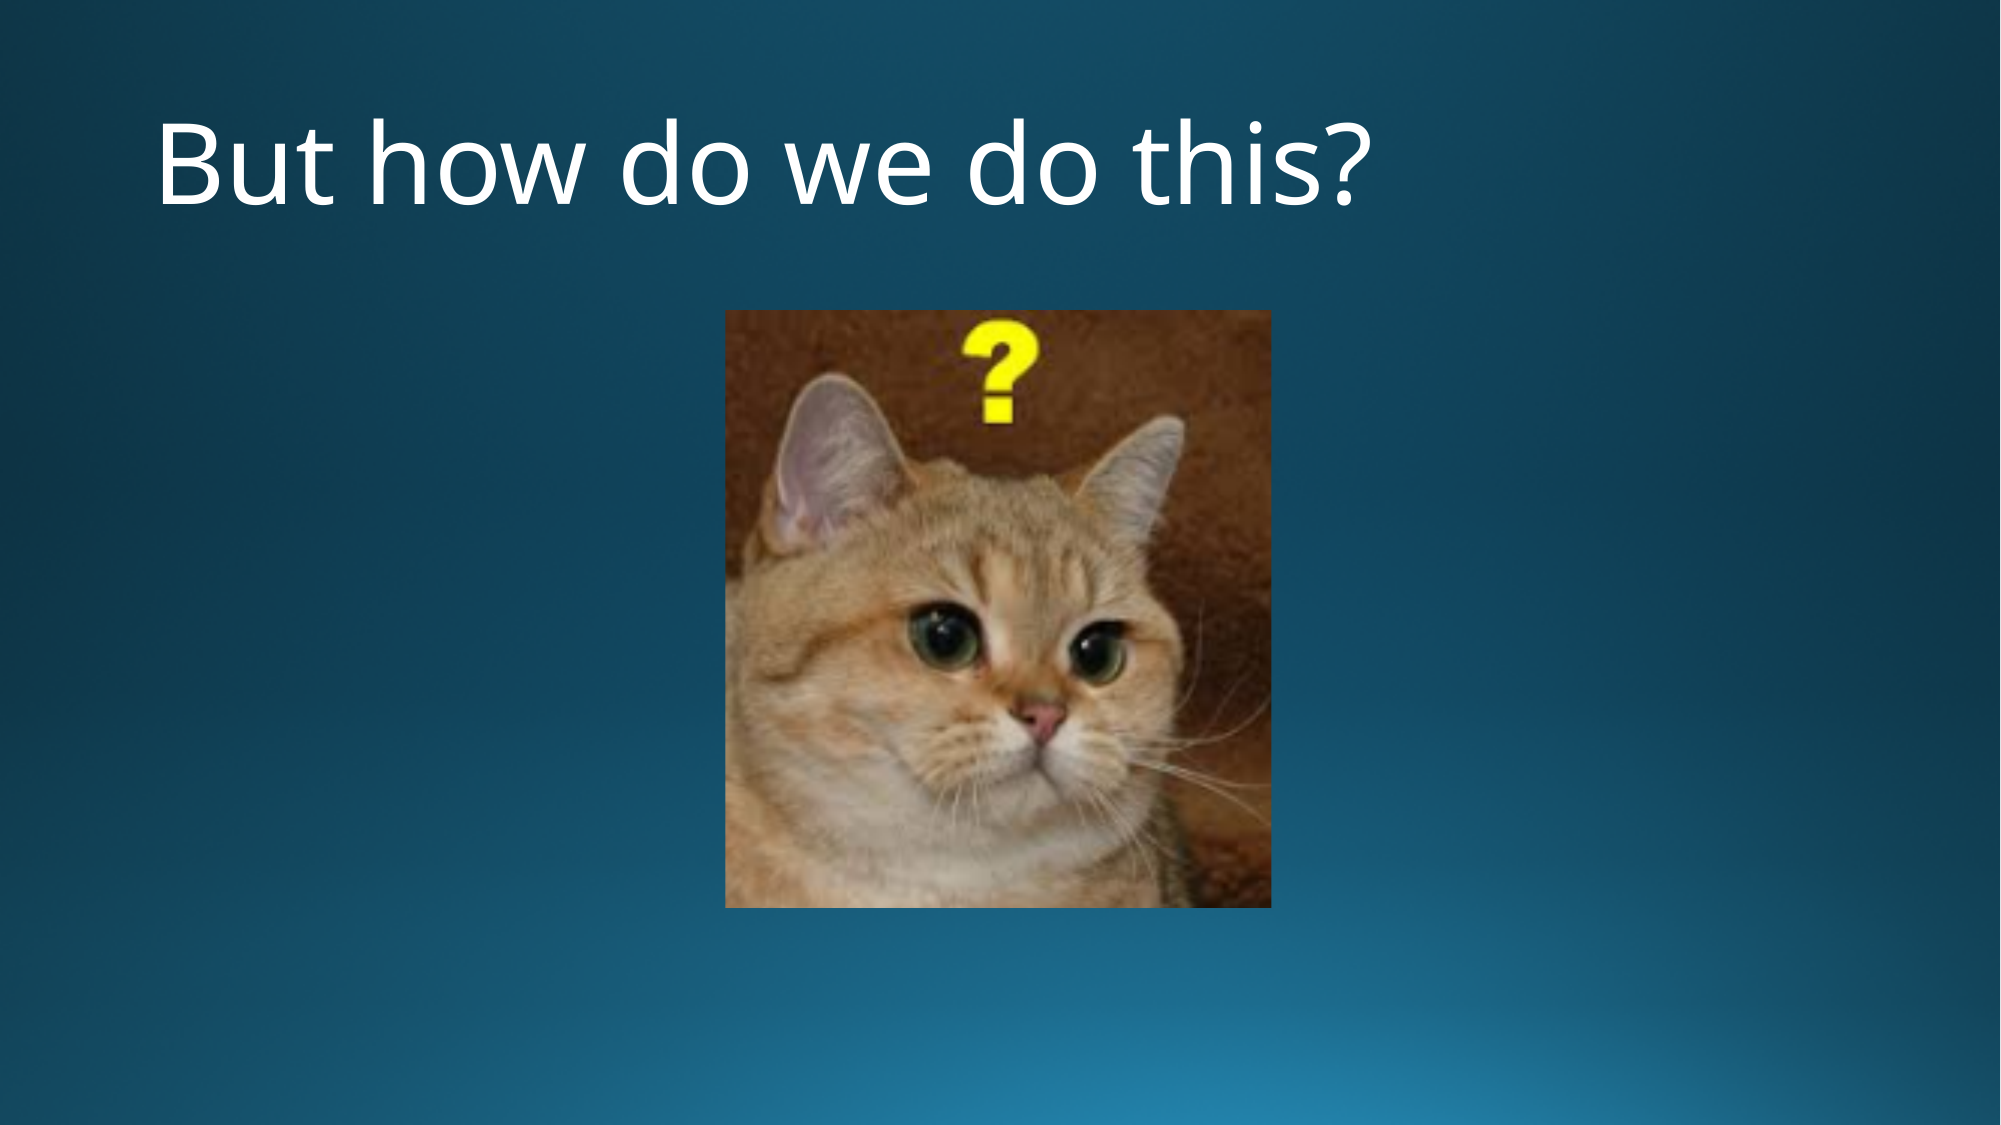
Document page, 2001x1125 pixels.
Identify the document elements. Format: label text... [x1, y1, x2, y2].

picture [0, 0, 2001, 1125]
title But how do we do this? [137, 59, 1863, 278]
